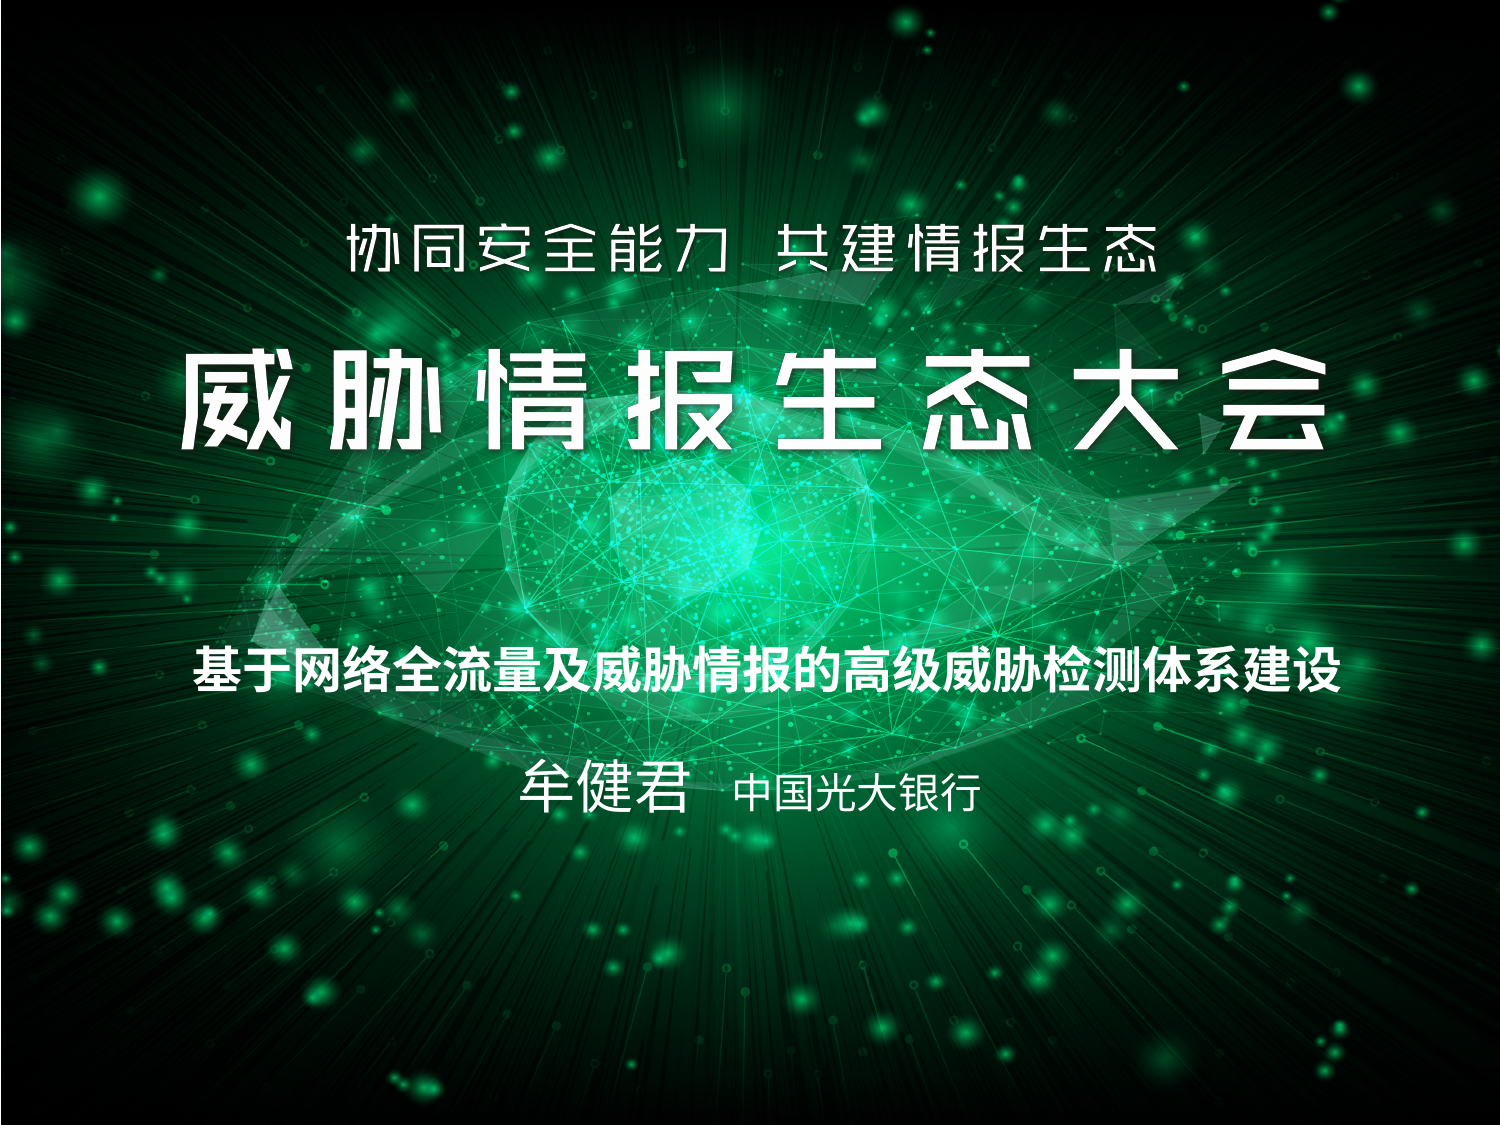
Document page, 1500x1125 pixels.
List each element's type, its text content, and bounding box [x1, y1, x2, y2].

text_box 牟健君 中国光大银行 [396, 743, 1104, 829]
text_box 基于网络全流量及威胁情报的高级威胁检测体系建设 [99, 570, 1435, 706]
picture [0, 0, 1500, 1125]
